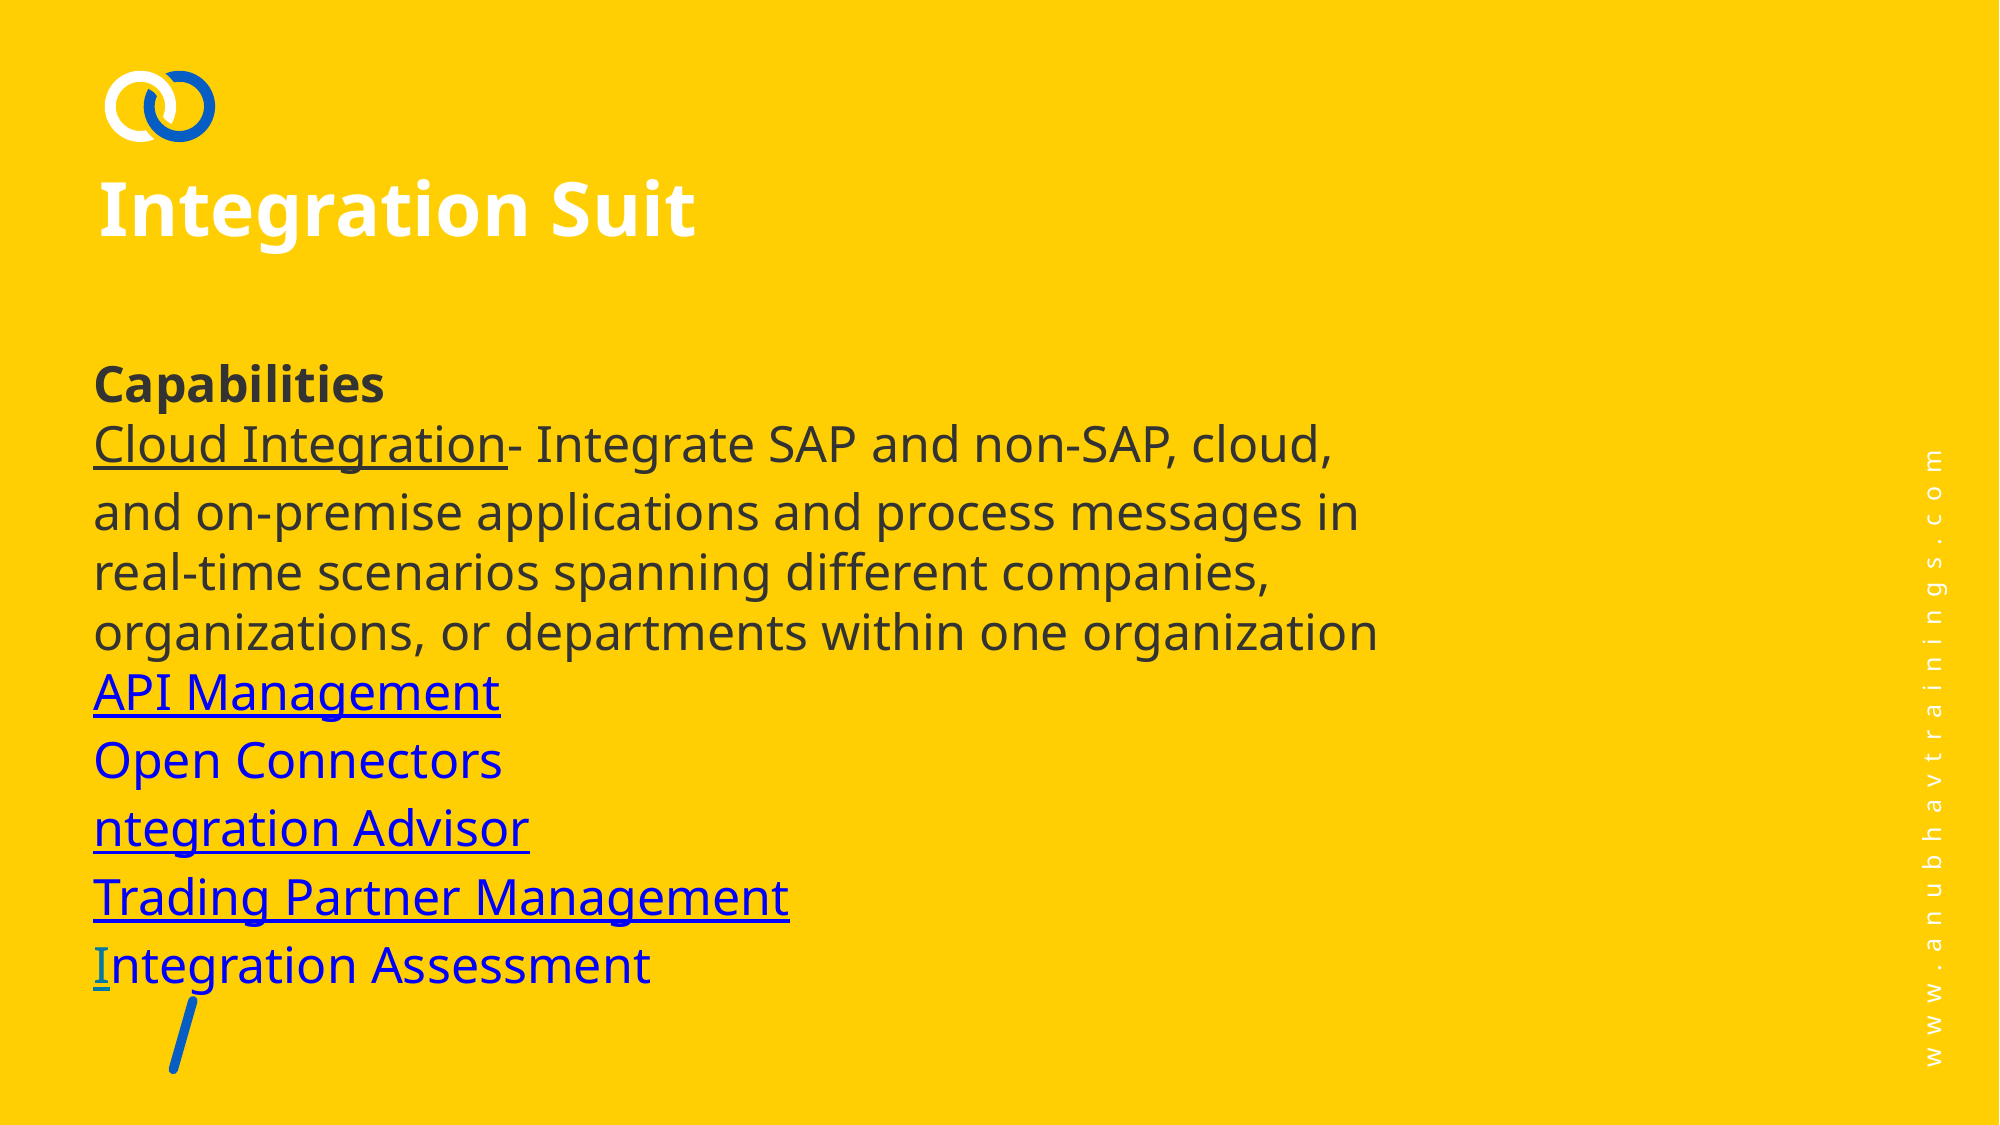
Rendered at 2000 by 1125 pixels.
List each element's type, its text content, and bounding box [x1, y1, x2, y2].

footer www.anubhavtrainings.com [1901, 434, 1961, 1068]
text_box Capabilities Cloud Integration- Integrate SAP and non-SAP, cloud, and on-premise applications and process messages in real-time scenarios spanning different companies, organizations, or departments within one organization API Management Open Connectors ntegration Advisor Trading Partner Management Integration Assessment [78, 344, 1406, 1009]
title Integration Suit [99, 148, 1900, 266]
